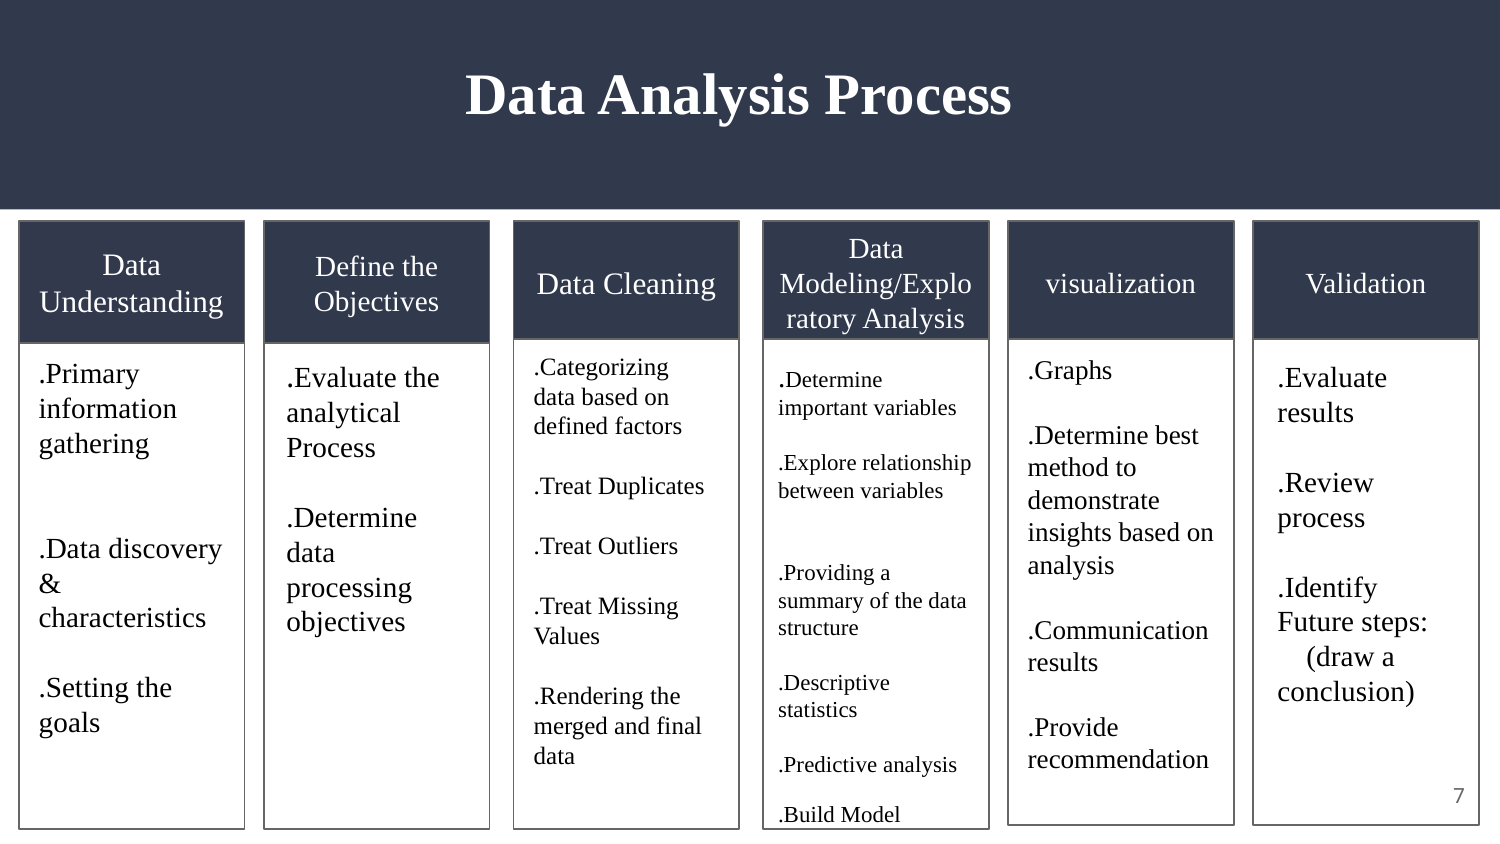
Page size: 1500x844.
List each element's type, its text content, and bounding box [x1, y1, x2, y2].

text_box .Evaluate the analytical Process .Determine data processing objectives [271, 343, 482, 653]
text_box Define the Objectives [263, 220, 490, 343]
text_box .Primary information gathering .Data discovery & characteristics .Setting the goals [23, 339, 240, 754]
text_box [1008, 339, 1234, 825]
text_box .Determine important variables .Explore relationship between variables .Providing a summary of the data structure .Descriptive statistics .Predictive analysis .Build Model [763, 343, 989, 843]
text_box [763, 339, 989, 343]
text_box [513, 339, 518, 829]
text_box .Categorizing data based on defined factors .Treat Duplicates .Treat Outliers .Treat Missing Values .Rendering the merged and final data [518, 335, 730, 844]
slide_number 7 [1389, 764, 1480, 830]
text_box [18, 343, 245, 829]
title Data Analysis Process [40, 40, 1438, 143]
text_box Data Cleaning [513, 220, 740, 339]
text_box Validation [1253, 220, 1479, 339]
text_box visualization [1008, 220, 1234, 339]
text_box [1253, 339, 1479, 825]
text_box [730, 339, 740, 829]
text_box .Evaluate results .Review process .Identify Future steps: (draw a conclusion) [1262, 343, 1473, 793]
text_box [18, 334, 245, 343]
text_box Data Understanding [0, 228, 263, 334]
text_box Data Modeling/Exploratory Analysis [763, 220, 989, 339]
text_box .Graphs .Determine best method to demonstrate insights based on analysis .Communication results .Provide recommendation [1012, 337, 1230, 822]
text_box [18, 220, 245, 228]
text_box [263, 343, 490, 829]
